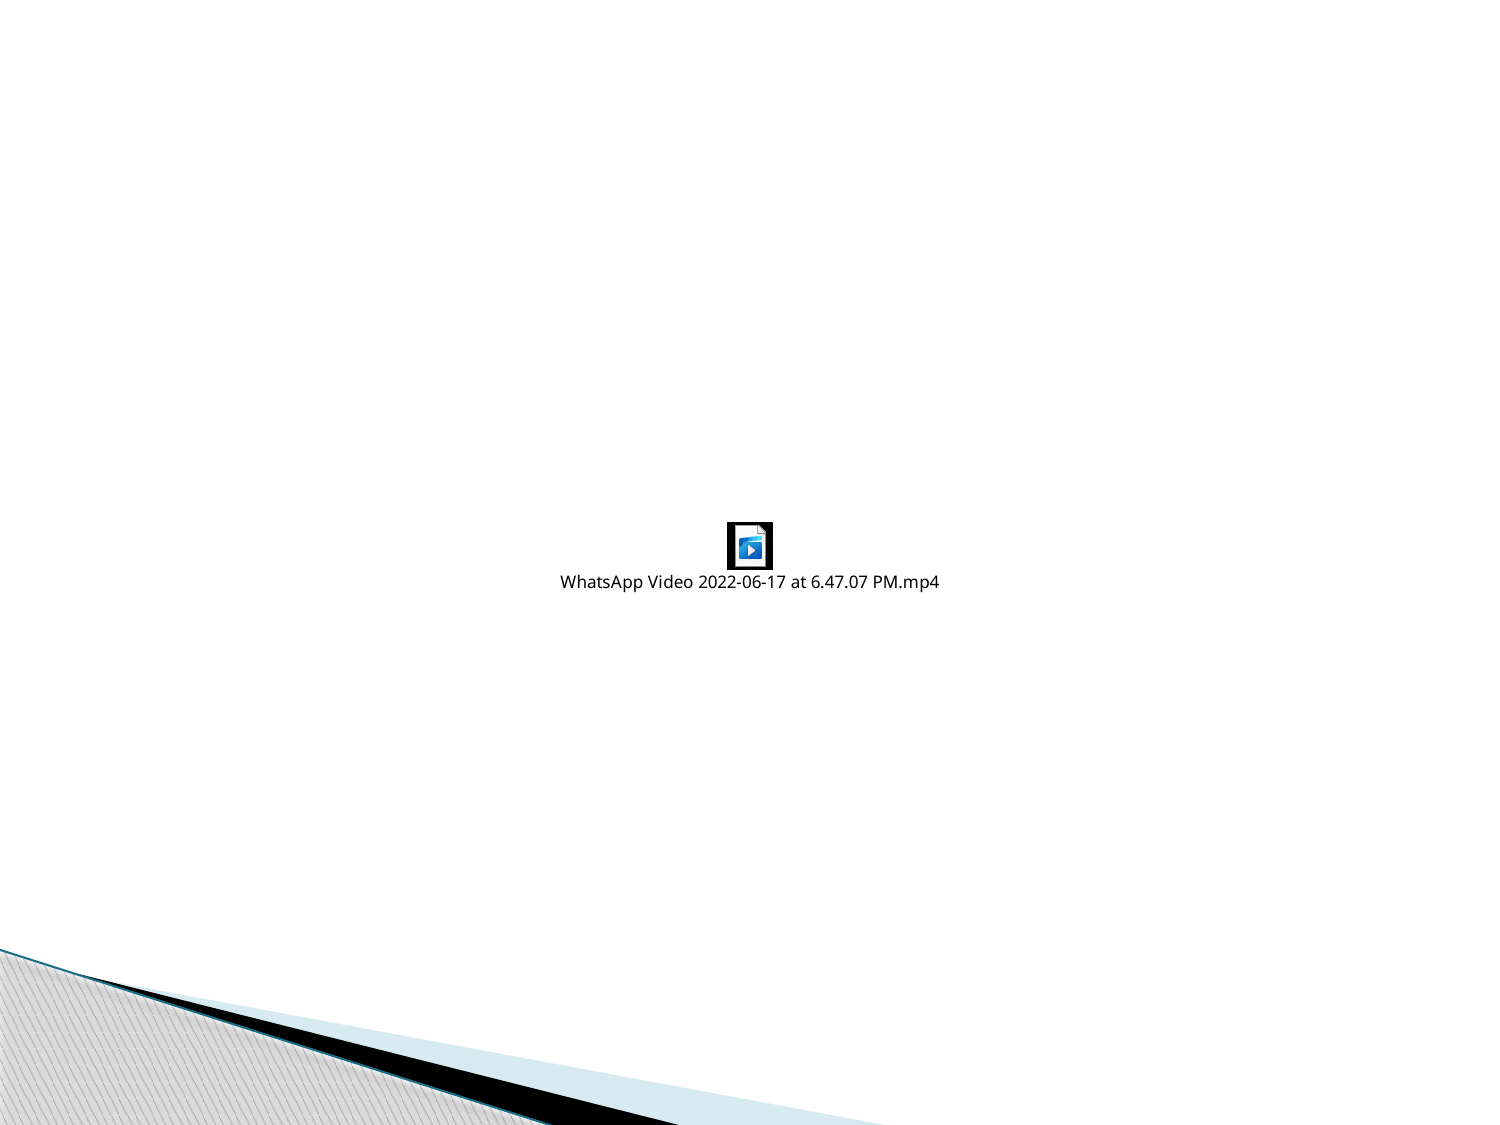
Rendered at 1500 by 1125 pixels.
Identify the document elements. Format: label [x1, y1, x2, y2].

text_box [518, 522, 982, 602]
